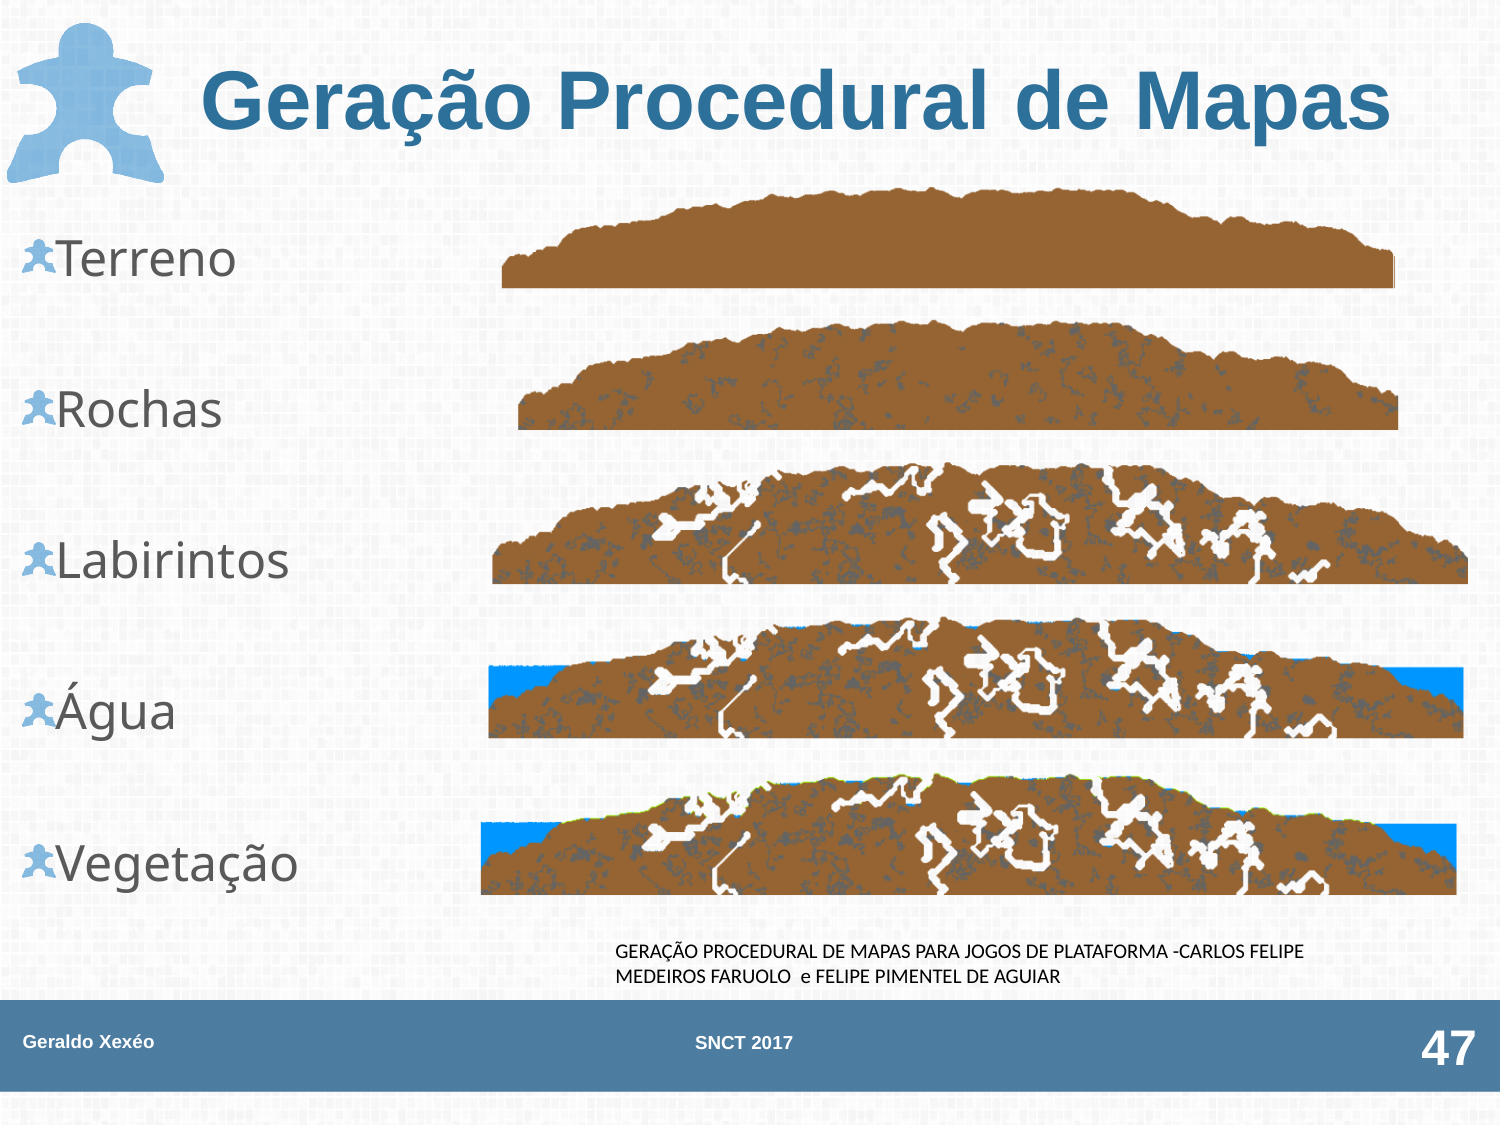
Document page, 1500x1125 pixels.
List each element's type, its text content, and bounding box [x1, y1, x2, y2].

footer SNCT 2017 [526, 1018, 962, 1066]
list Terreno Rochas Labirintos Água Vegetação [7, 218, 704, 971]
picture [0, 0, 1500, 1125]
text_box GERAÇÃO PROCEDURAL DE MAPAS PARA JOGOS DE PLATAFORMA -CARLOS FELIPE MEDEIROS FARUOLO e FELIPE PIMENTEL DE AGUIAR [600, 930, 1351, 996]
slide_number Geraldo Xexéo [7, 1017, 203, 1066]
slide_number 47 [1297, 1021, 1492, 1069]
title Geração Procedural de Mapas [185, 11, 1481, 195]
